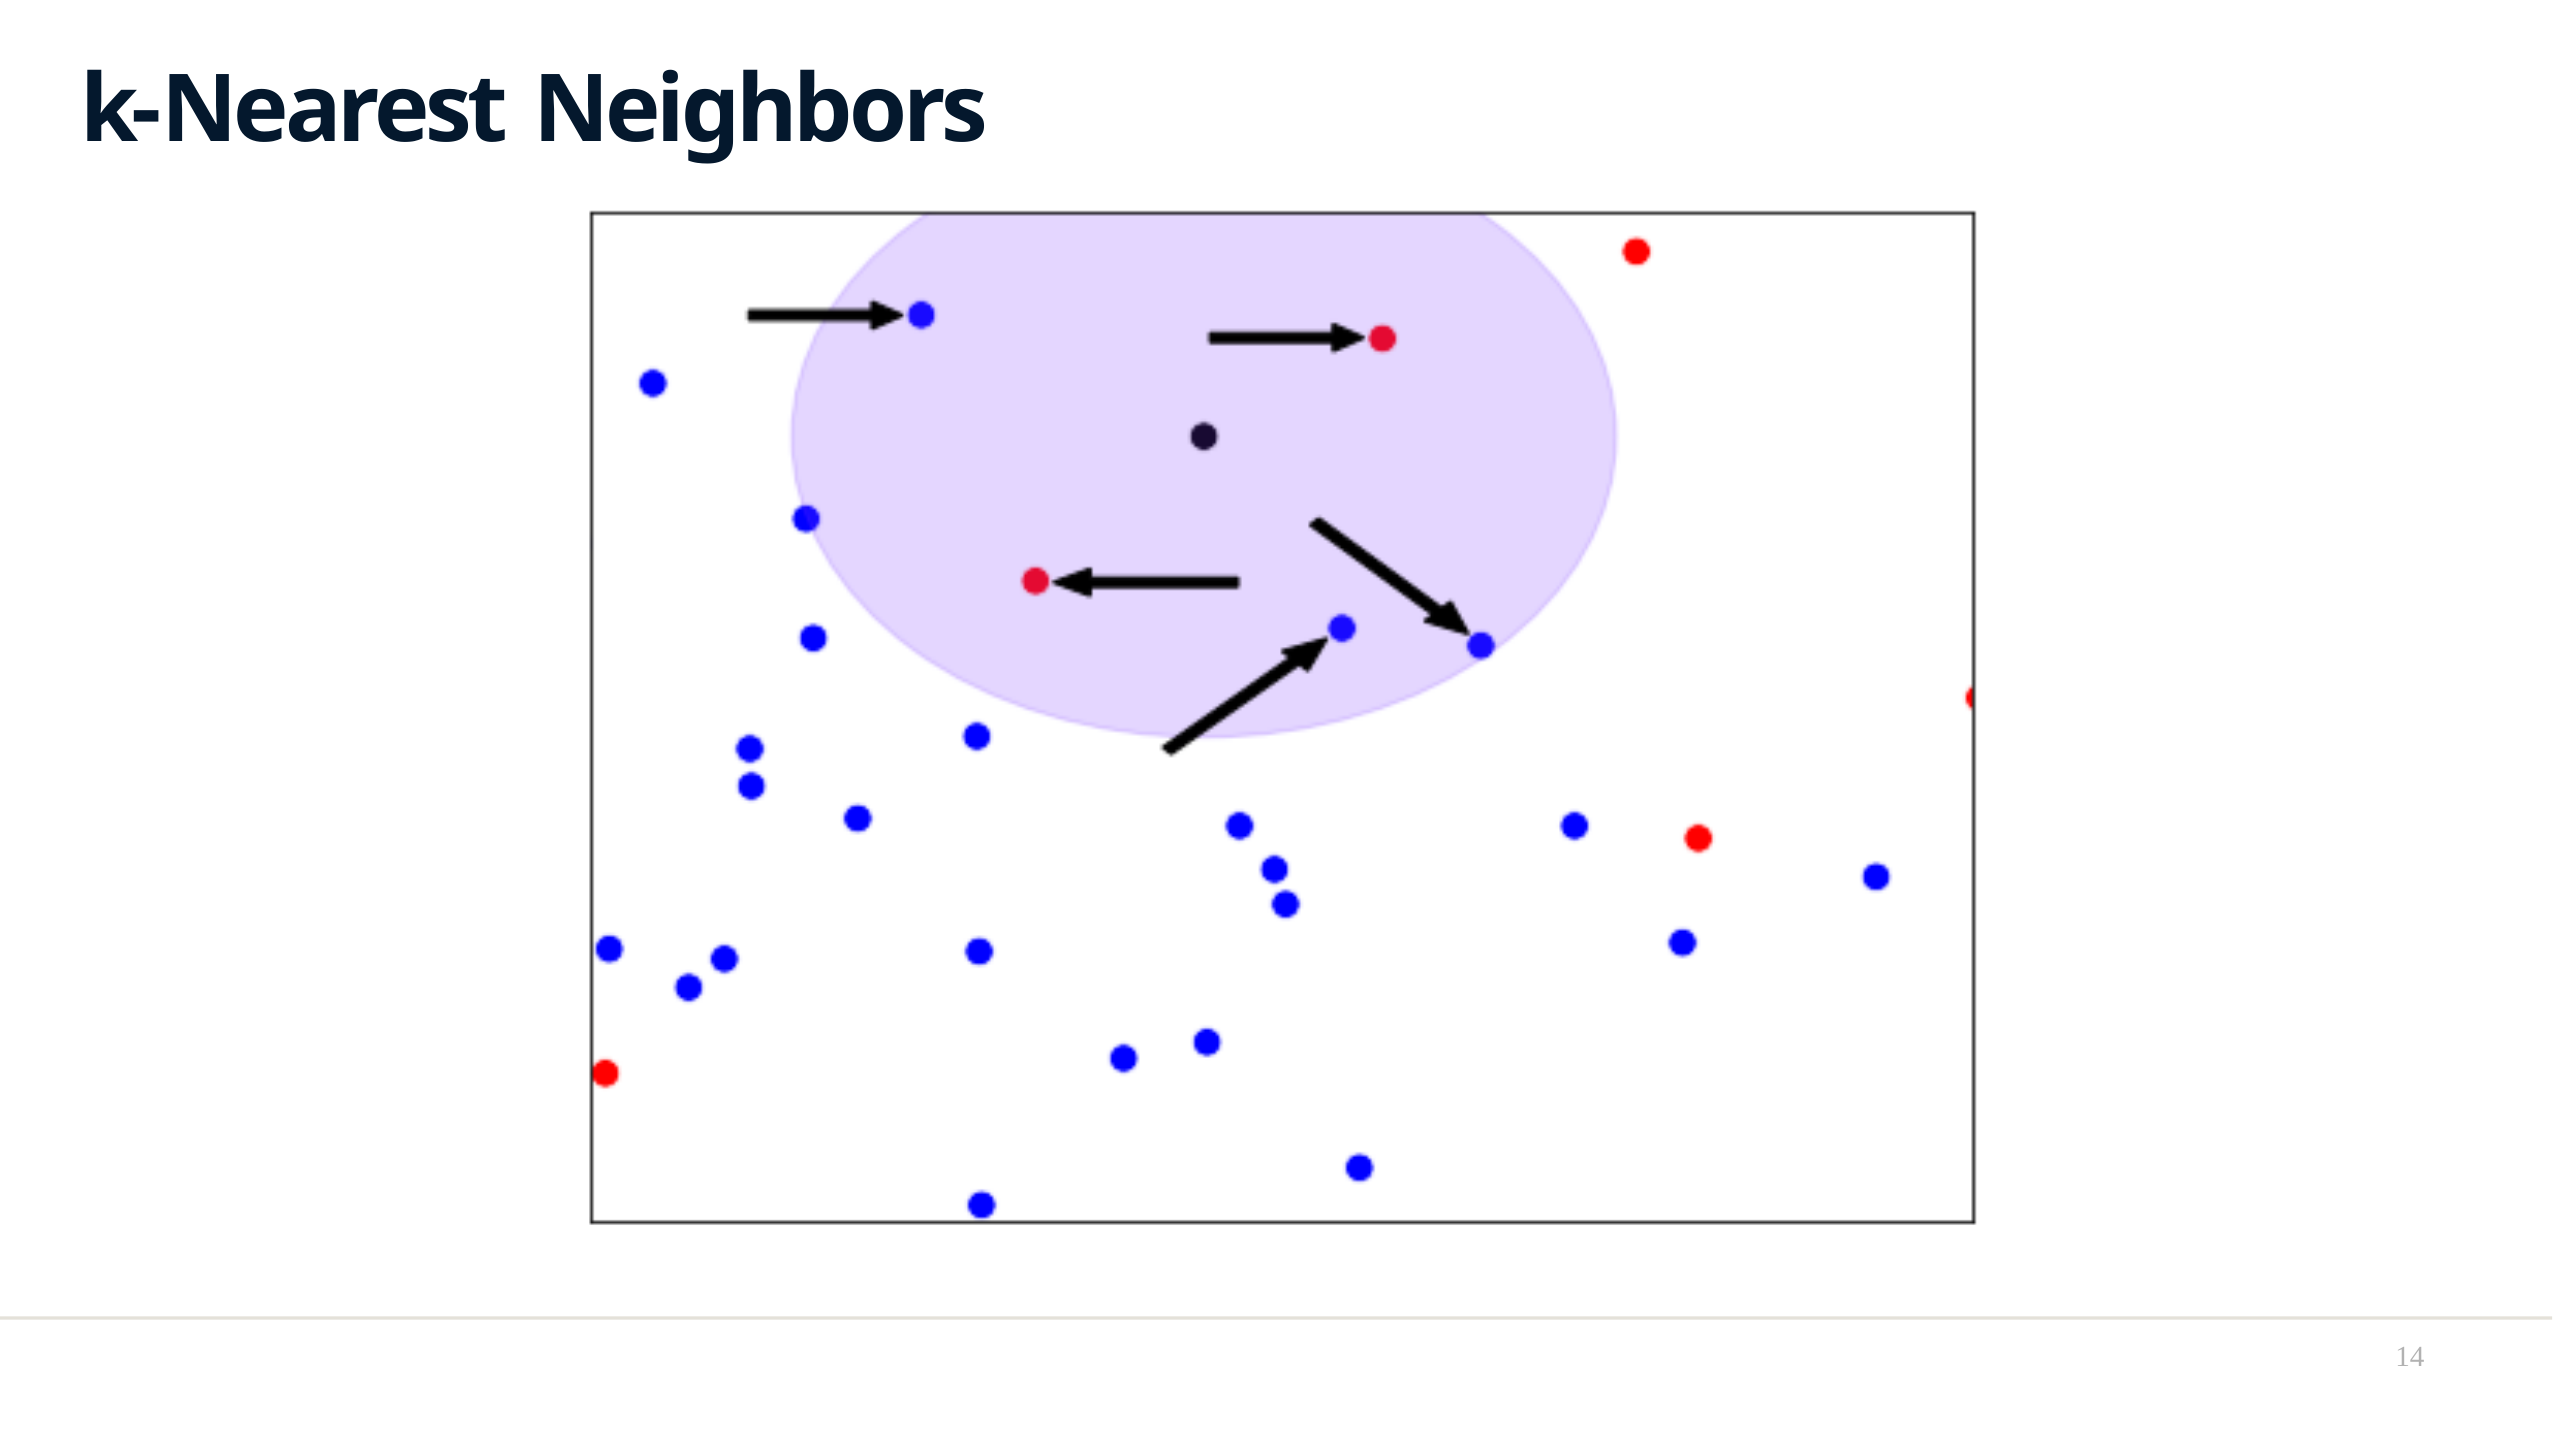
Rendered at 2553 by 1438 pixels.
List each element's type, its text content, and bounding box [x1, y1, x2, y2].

title k-Nearest Neighbors [78, 44, 1813, 288]
picture [557, 191, 1995, 1257]
slide_number 14 [1837, 1336, 2425, 1409]
